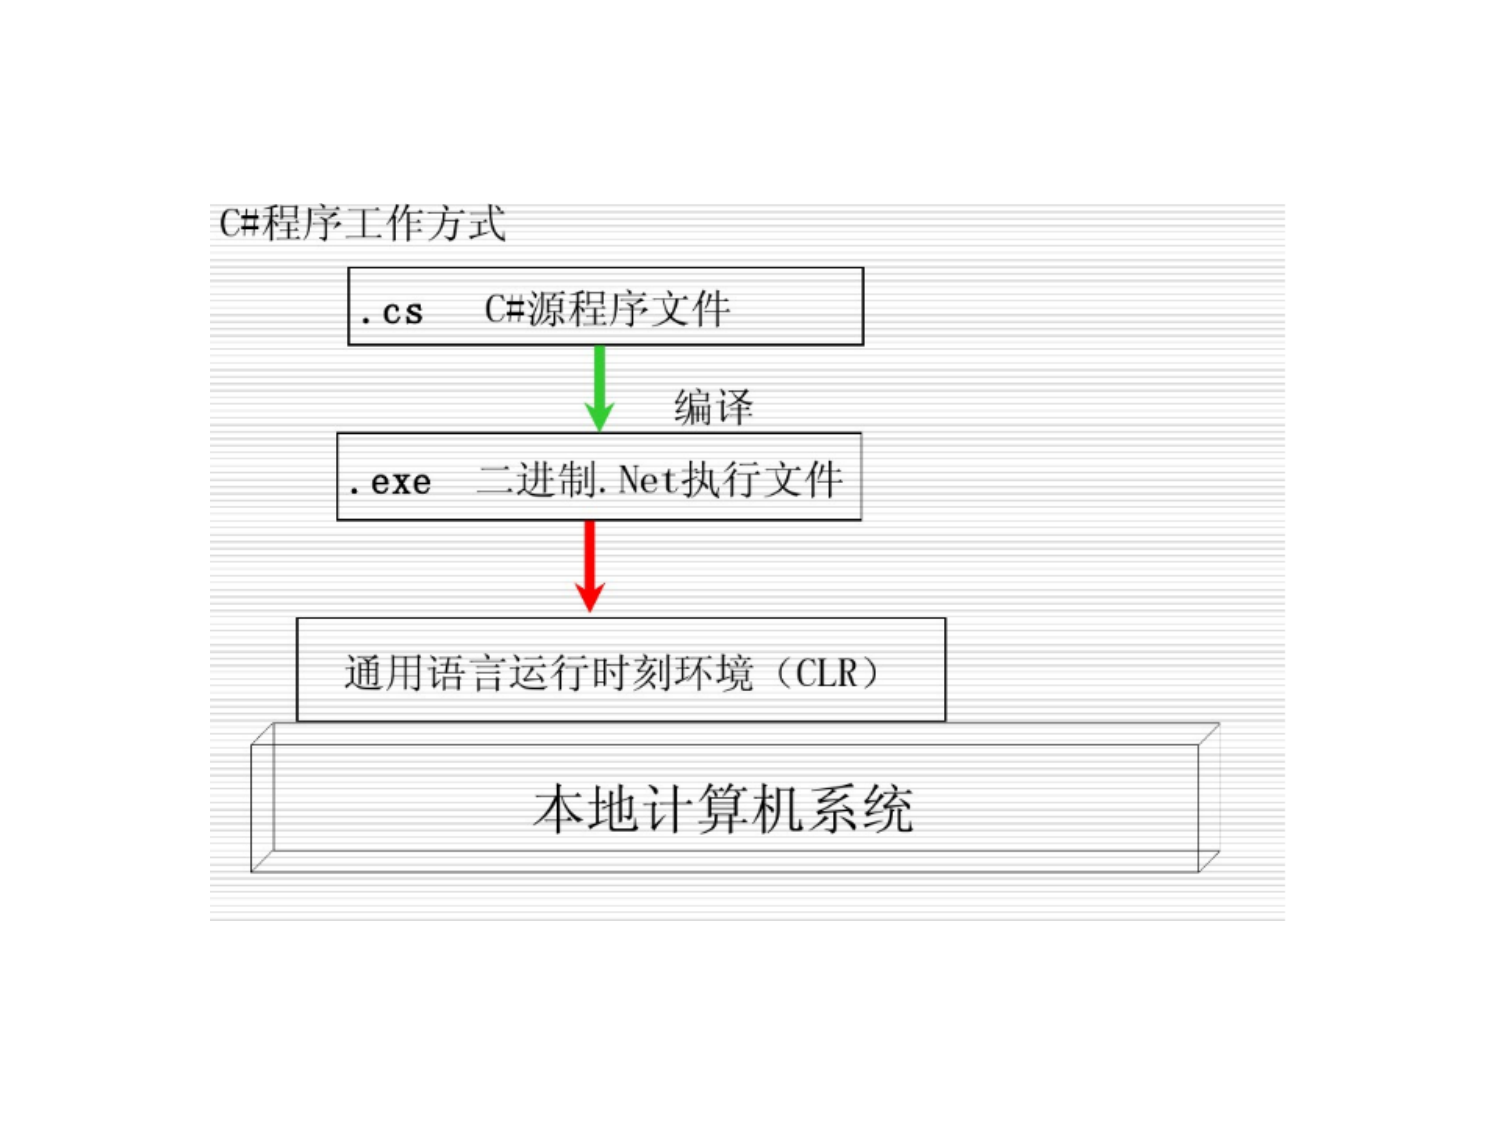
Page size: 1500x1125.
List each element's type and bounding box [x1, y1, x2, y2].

picture [209, 203, 1290, 922]
